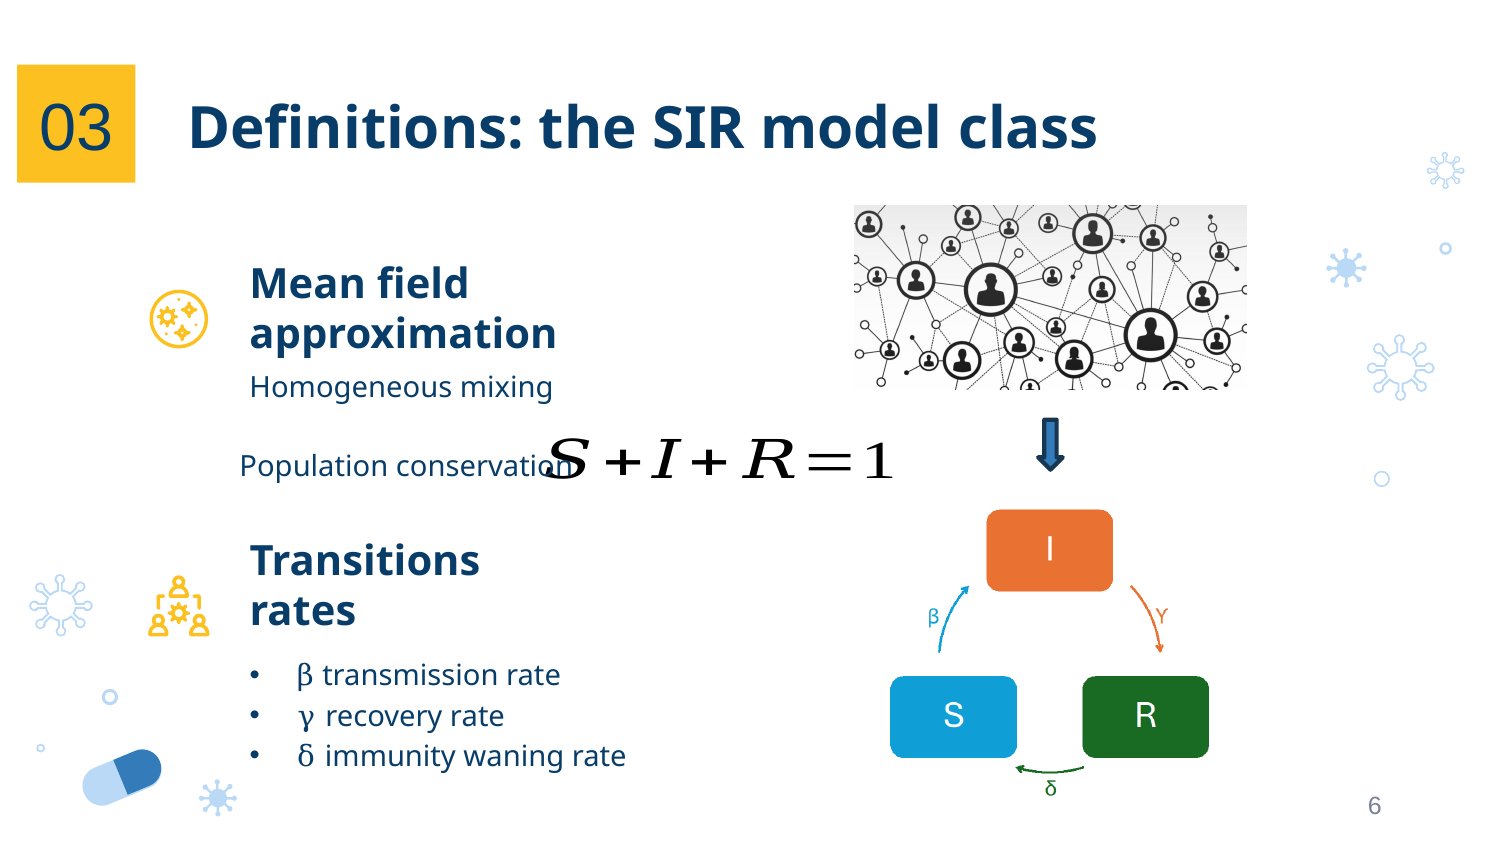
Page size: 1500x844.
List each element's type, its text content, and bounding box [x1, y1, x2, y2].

text_box [1326, 248, 1367, 288]
subtitle β transmission rate γ recovery rate δ immunity waning rate [234, 636, 659, 785]
text_box Definitions: the SIR model class [172, 78, 1436, 172]
text_box [156, 594, 165, 610]
text_box [1036, 417, 1065, 472]
title Transitions rates [234, 562, 613, 636]
text_box [149, 289, 209, 349]
text_box [189, 613, 210, 637]
text_box Population conservation [224, 440, 589, 490]
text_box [826, 490, 1275, 801]
slide_number 6 [1059, 782, 1397, 828]
title Mean field approximation [234, 285, 586, 348]
subtitle Homogeneous mixing [234, 348, 586, 422]
text_box [148, 613, 169, 637]
text_box [167, 601, 191, 625]
text_box [168, 575, 189, 598]
picture [853, 205, 1247, 390]
text_box [192, 594, 201, 610]
text_box 03 [17, 64, 136, 183]
